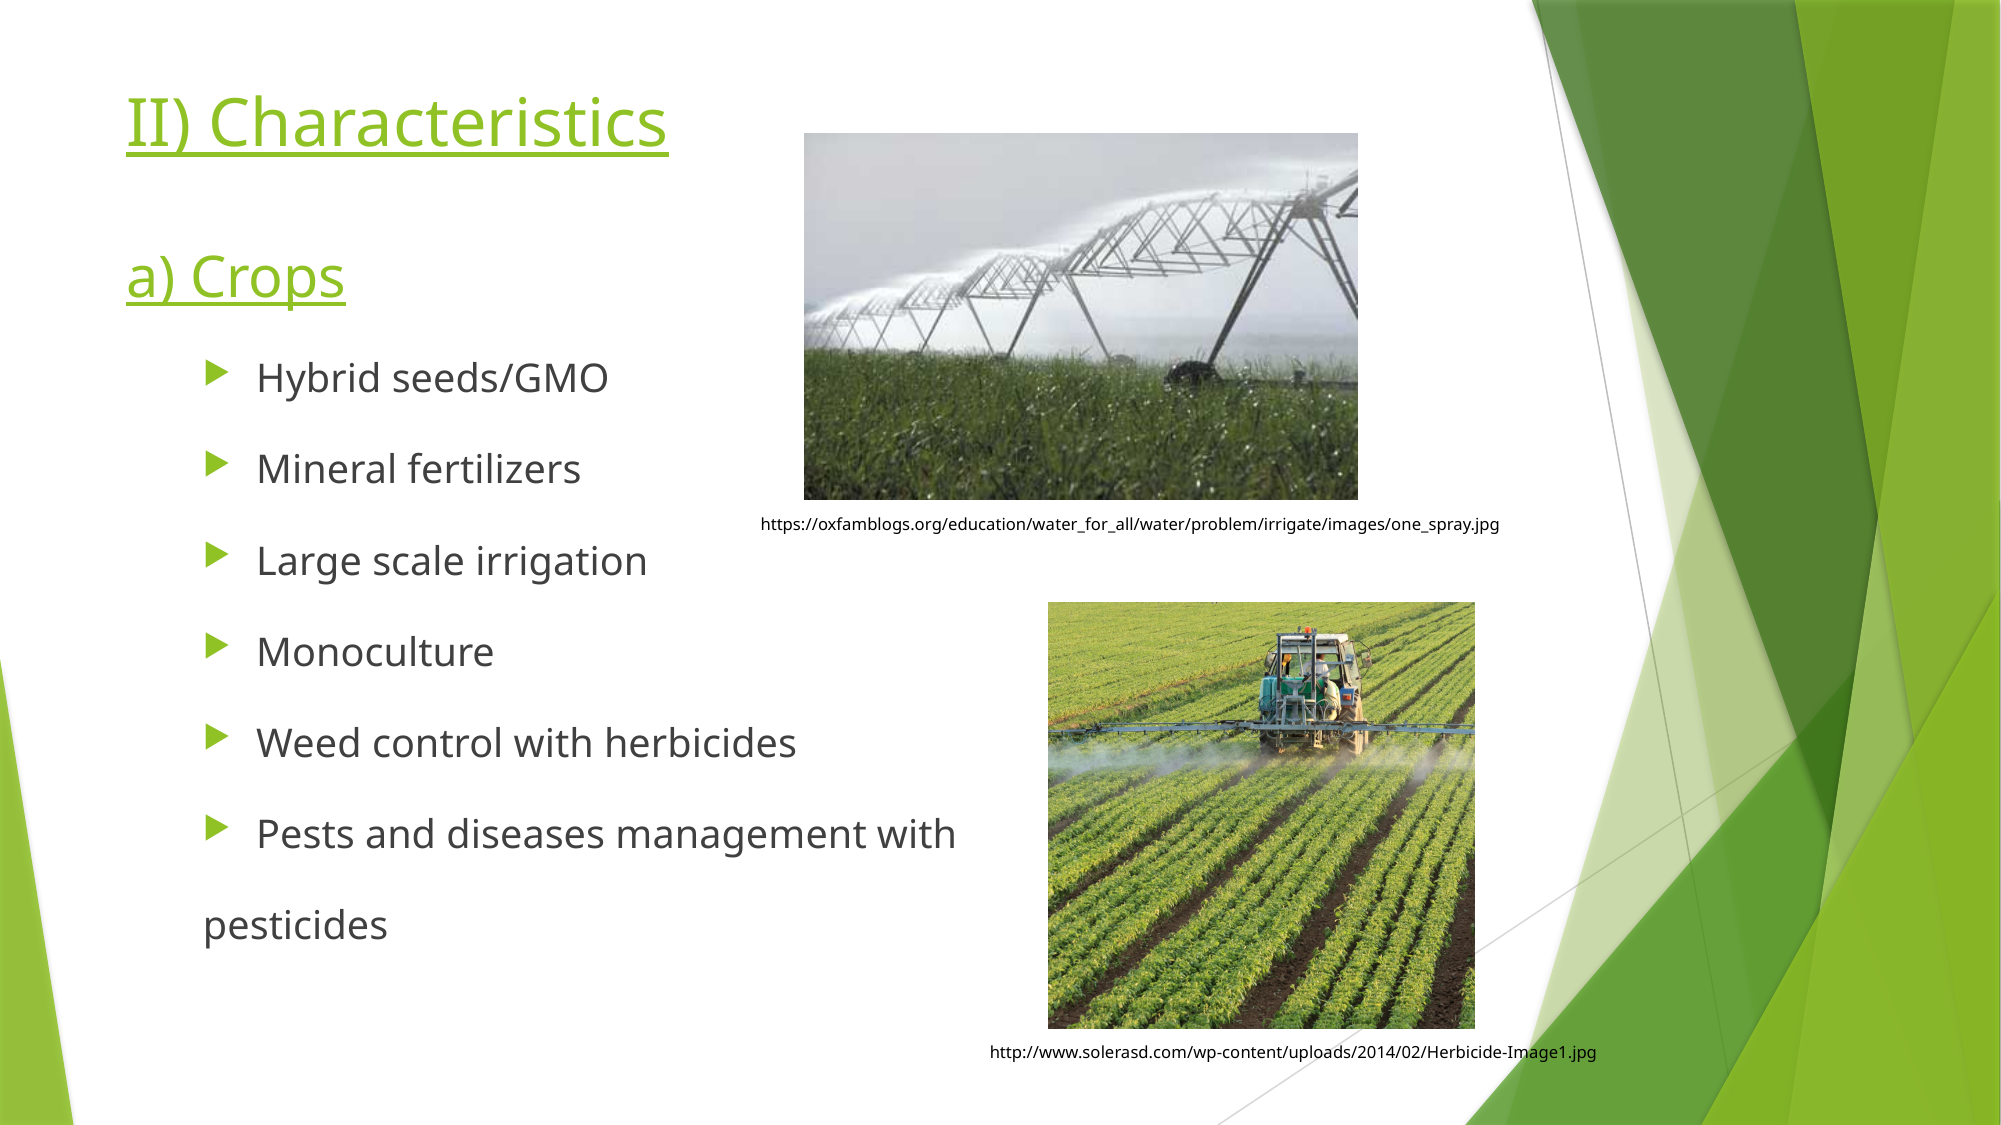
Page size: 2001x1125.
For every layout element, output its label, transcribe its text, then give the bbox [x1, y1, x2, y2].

text_box http://www.solerasd.com/wp-content/uploads/2014/02/Herbicide-Image1.jpg [975, 1034, 1633, 1069]
title II) Characteristics a) Crops [111, 72, 1522, 317]
picture [1047, 601, 1476, 1030]
text_box https://oxfamblogs.org/education/water_for_all/water/problem/irrigate/images/one_spray.jpg [745, 505, 1746, 541]
list Hybrid seeds/GMO Mineral fertilizers Large scale irrigation Monoculture Weed control with herbicides Pests and diseases management with pesticides [187, 321, 1599, 959]
picture [804, 133, 1358, 501]
